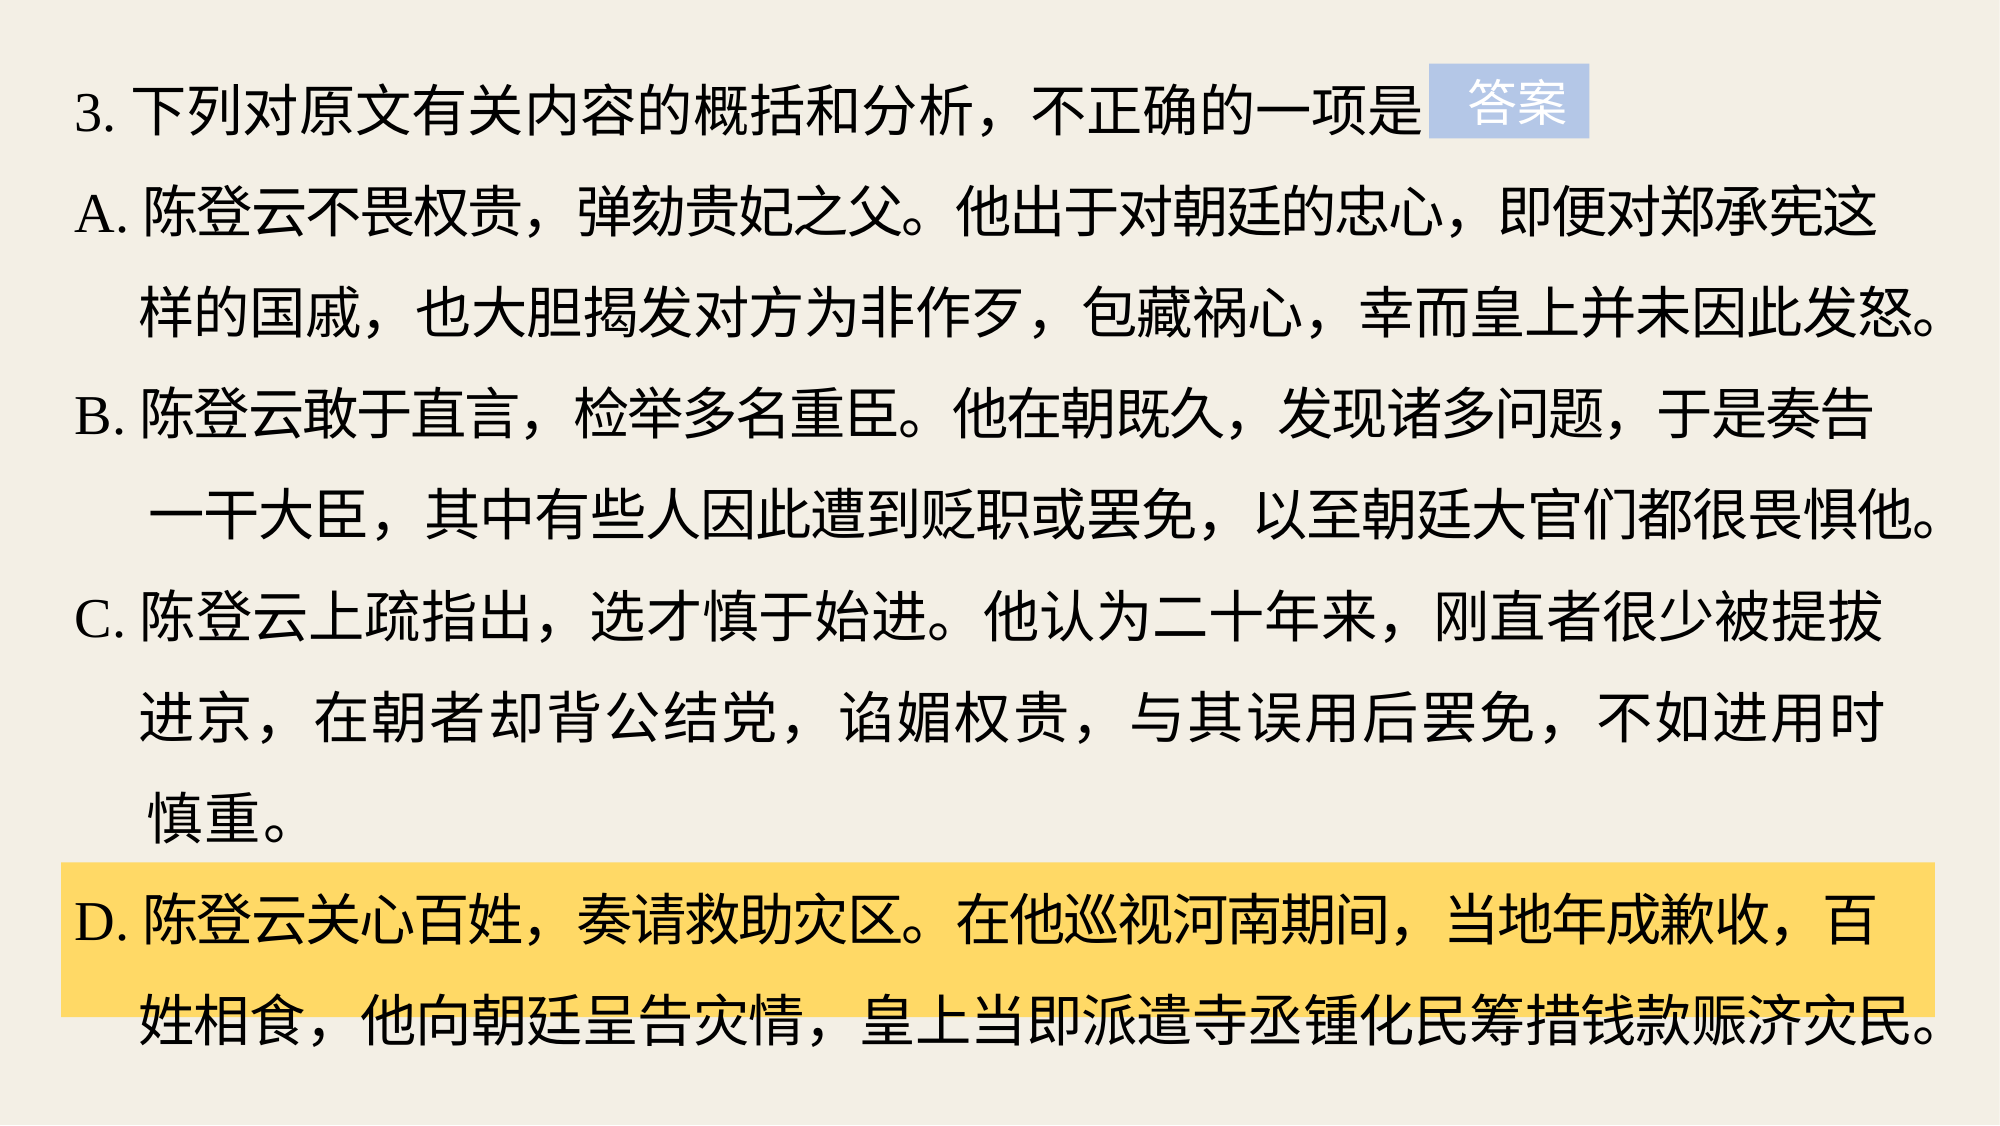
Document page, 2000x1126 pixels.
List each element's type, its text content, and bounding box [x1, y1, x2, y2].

text_box 3.下列对原文有关内容的概括和分析，不正确的一项是 A.陈登云不畏权贵，弹劾贵妃之父。他出于对朝廷的忠心，即便对郑承宪这 样的国戚，也大胆揭发对方为非作歹，包藏祸心，幸而皇上并未因此发怒。 B.陈登云敢于直言，检举多名重臣。他在朝既久，发现诸多问题，于是奏告 一干大臣，其中有些人因此遭到贬职或罢免，以至朝廷大官们都很畏惧他。 C.陈登云上疏指出，选才慎于始进。他认为二十年来，刚直者很少被提拔 进京，在朝者却背公结党，谄媚权贵，与其误用后罢免，不如进用时 慎重。 D.陈登云关心百姓，奏请救助灾区。在他巡视河南期间，当地年成歉收，百 姓相食，他向朝廷呈告灾情，皇上当即派遣寺丞锺化民筹措钱款赈济灾民。 [54, 31, 1933, 1064]
text_box 答案 [1429, 63, 1590, 139]
